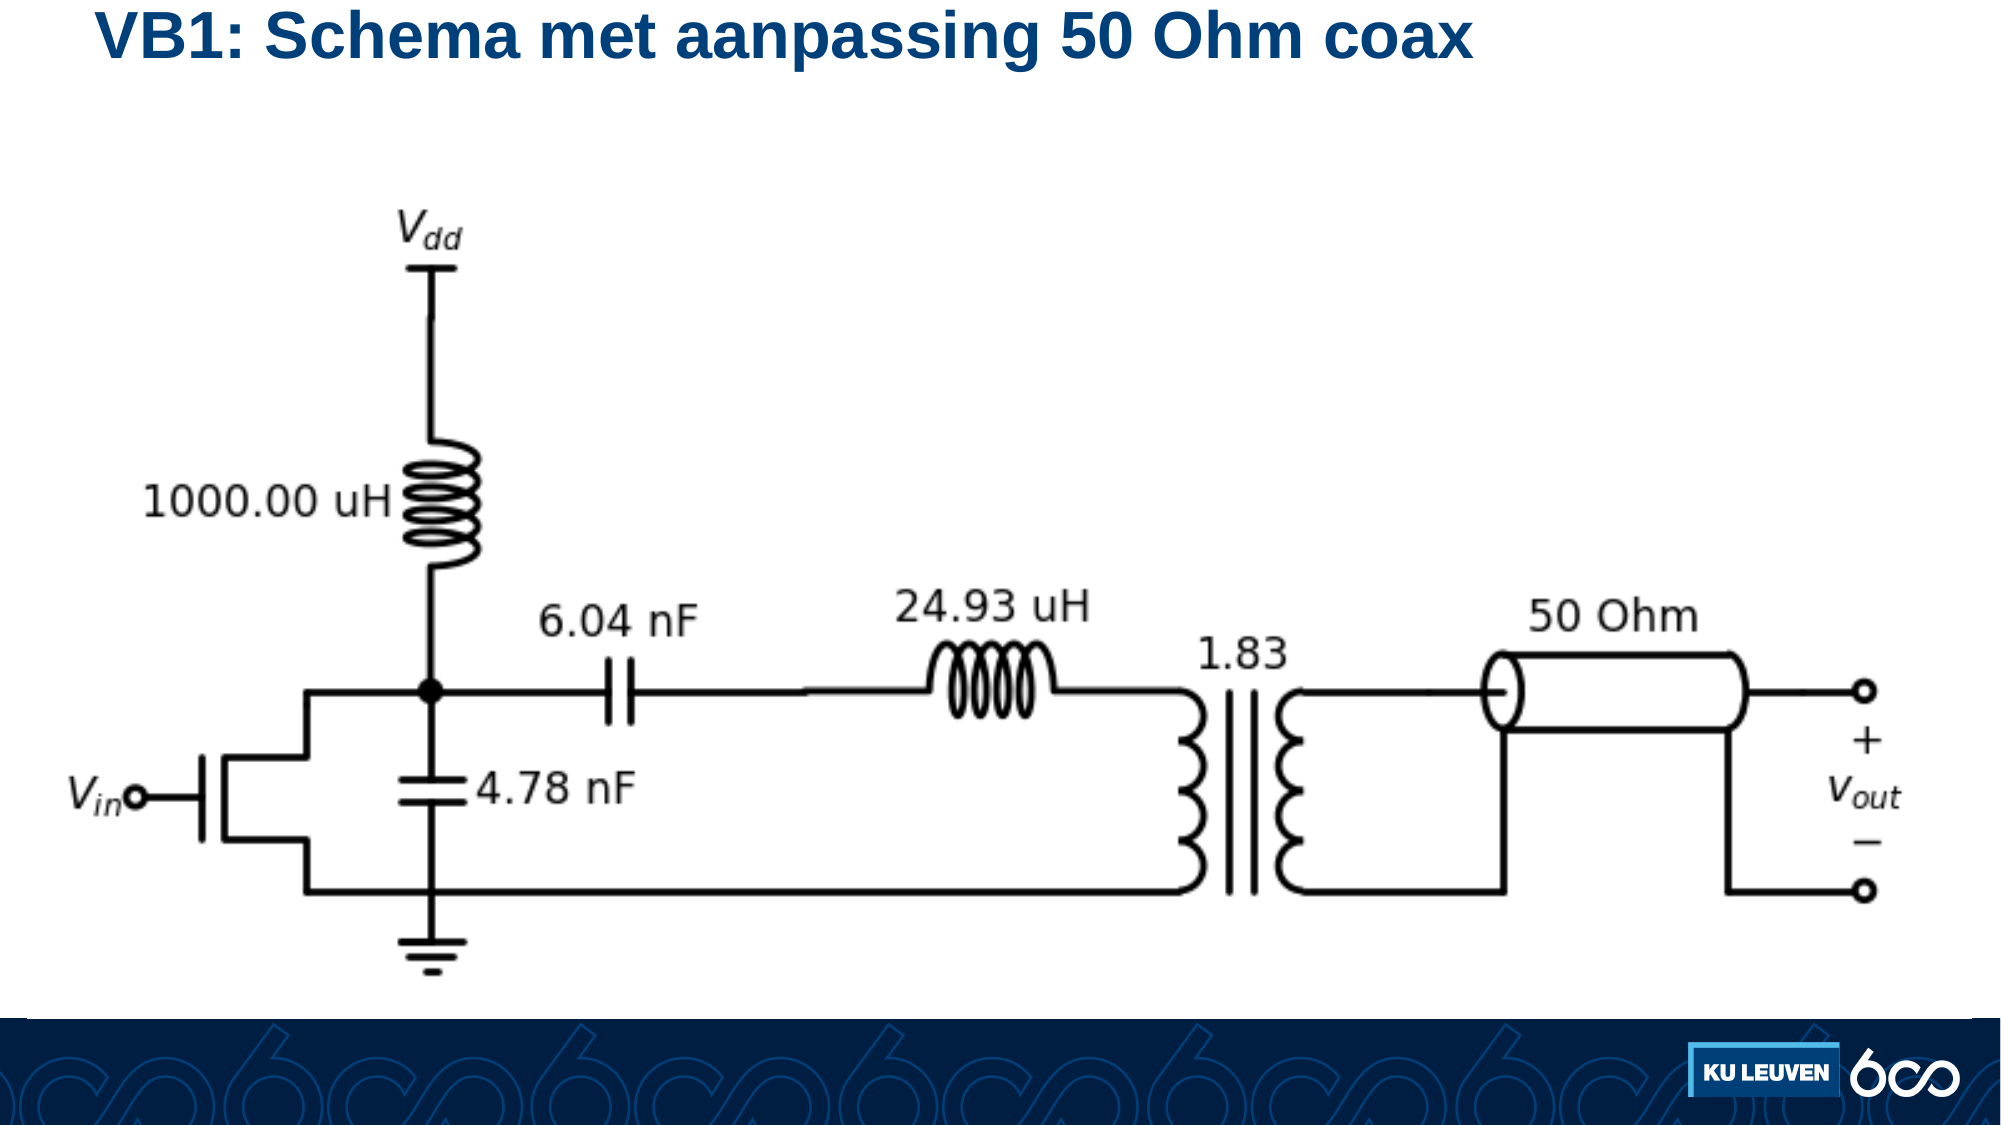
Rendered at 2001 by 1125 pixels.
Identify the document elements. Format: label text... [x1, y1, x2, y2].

title VB1: Schema met aanpassing 50 Ohm coax [94, 0, 1906, 108]
picture [0, 193, 2001, 1125]
